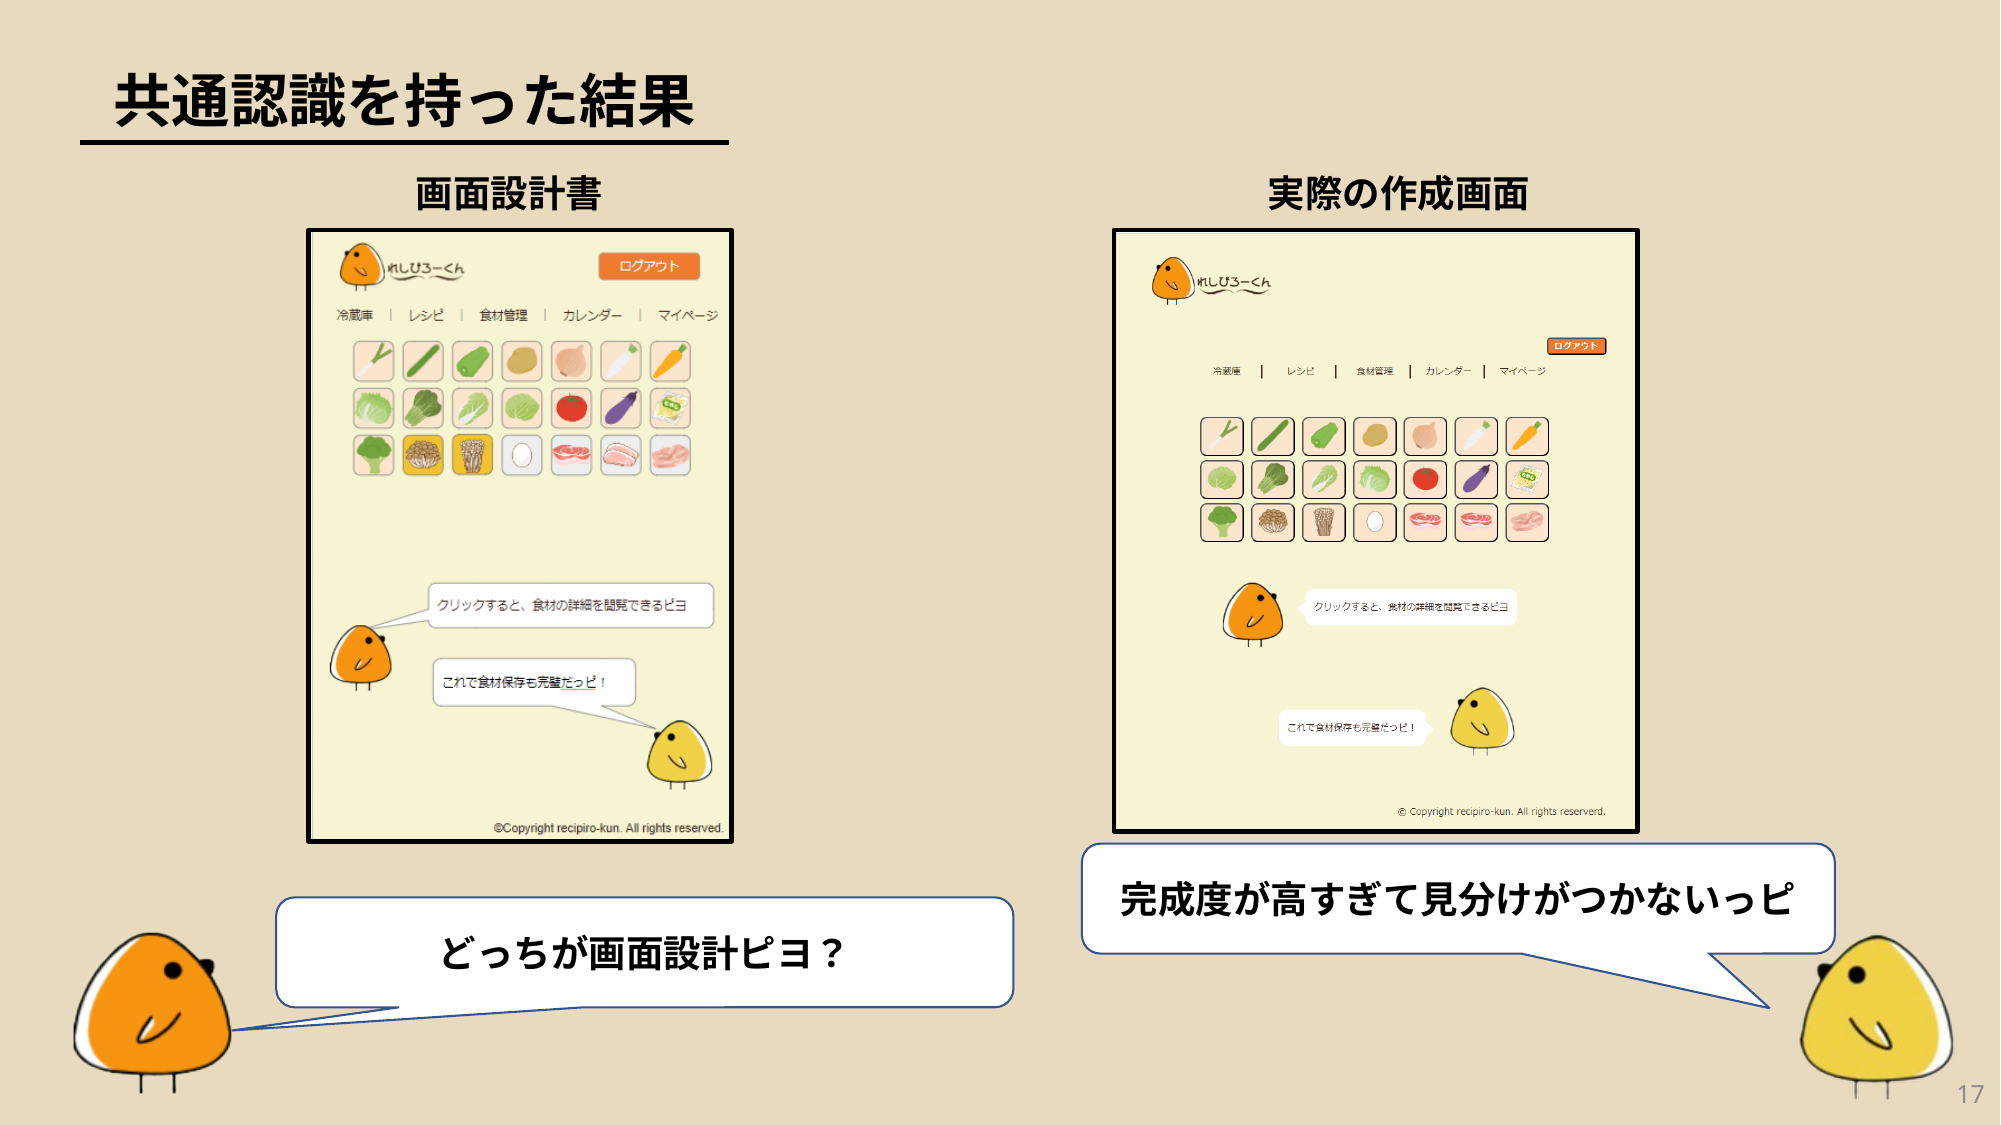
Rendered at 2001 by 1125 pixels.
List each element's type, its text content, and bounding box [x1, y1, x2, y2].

text_box 完成度が高すぎて見分けがつかないっピ [1080, 842, 1836, 1010]
text_box 実際の作成画面 [1252, 162, 1582, 223]
slide_number 17 [1550, 1065, 2000, 1125]
picture [310, 232, 729, 839]
picture [32, 892, 265, 1125]
picture [1778, 925, 1968, 1065]
text_box 画面設計書 [401, 162, 671, 223]
picture [1116, 232, 1635, 829]
text_box 共通認識を持った結果 [98, 56, 763, 142]
text_box どっちが画面設計ピヨ？ [231, 896, 1015, 1032]
